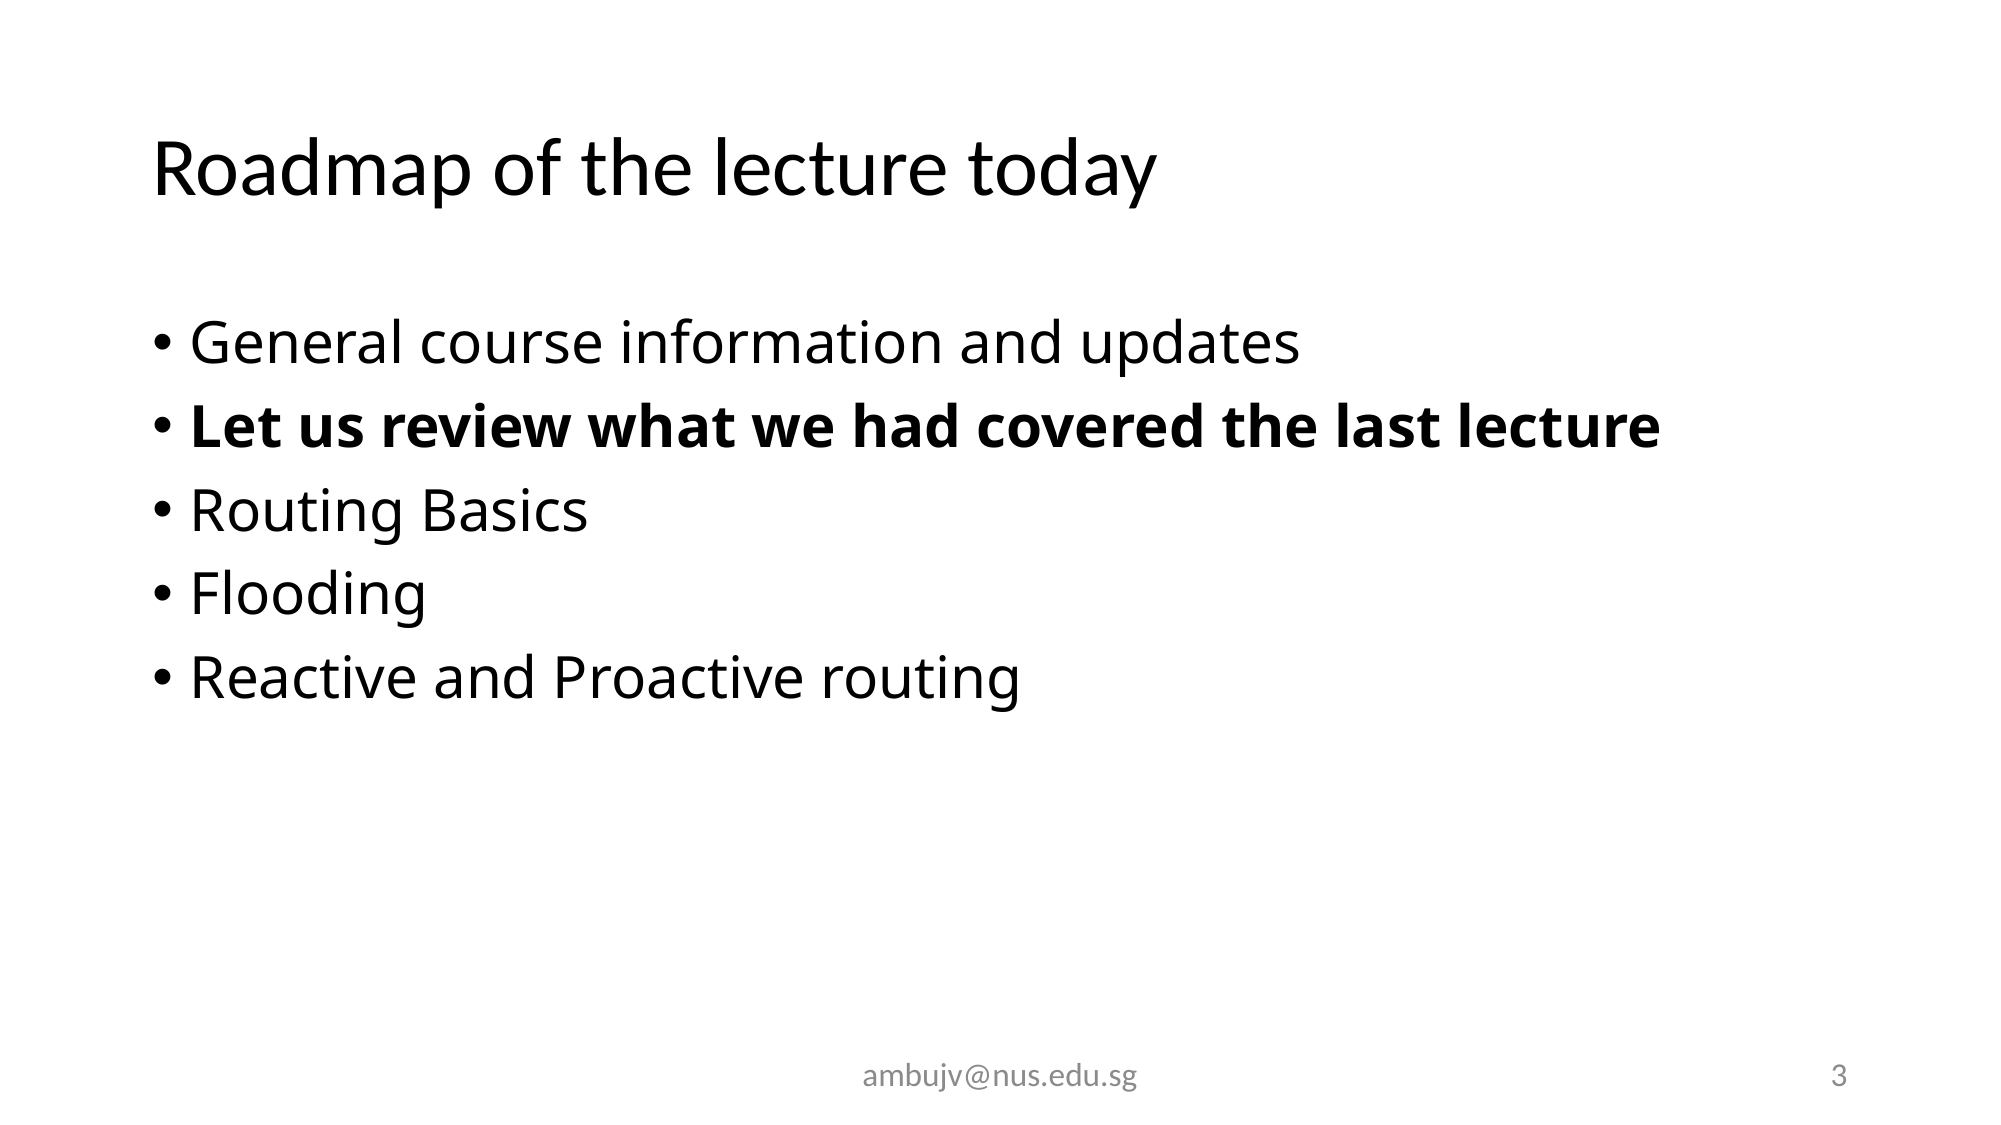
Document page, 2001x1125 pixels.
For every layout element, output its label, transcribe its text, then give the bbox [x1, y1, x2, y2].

list General course information and updates Let us review what we had covered the last lecture Routing Basics Flooding Reactive and Proactive routing [137, 305, 1951, 820]
slide_number 3 [1412, 1042, 1863, 1103]
footer ambujv@nus.edu.sg [662, 1042, 1338, 1103]
title Roadmap of the lecture today [137, 59, 1863, 278]
